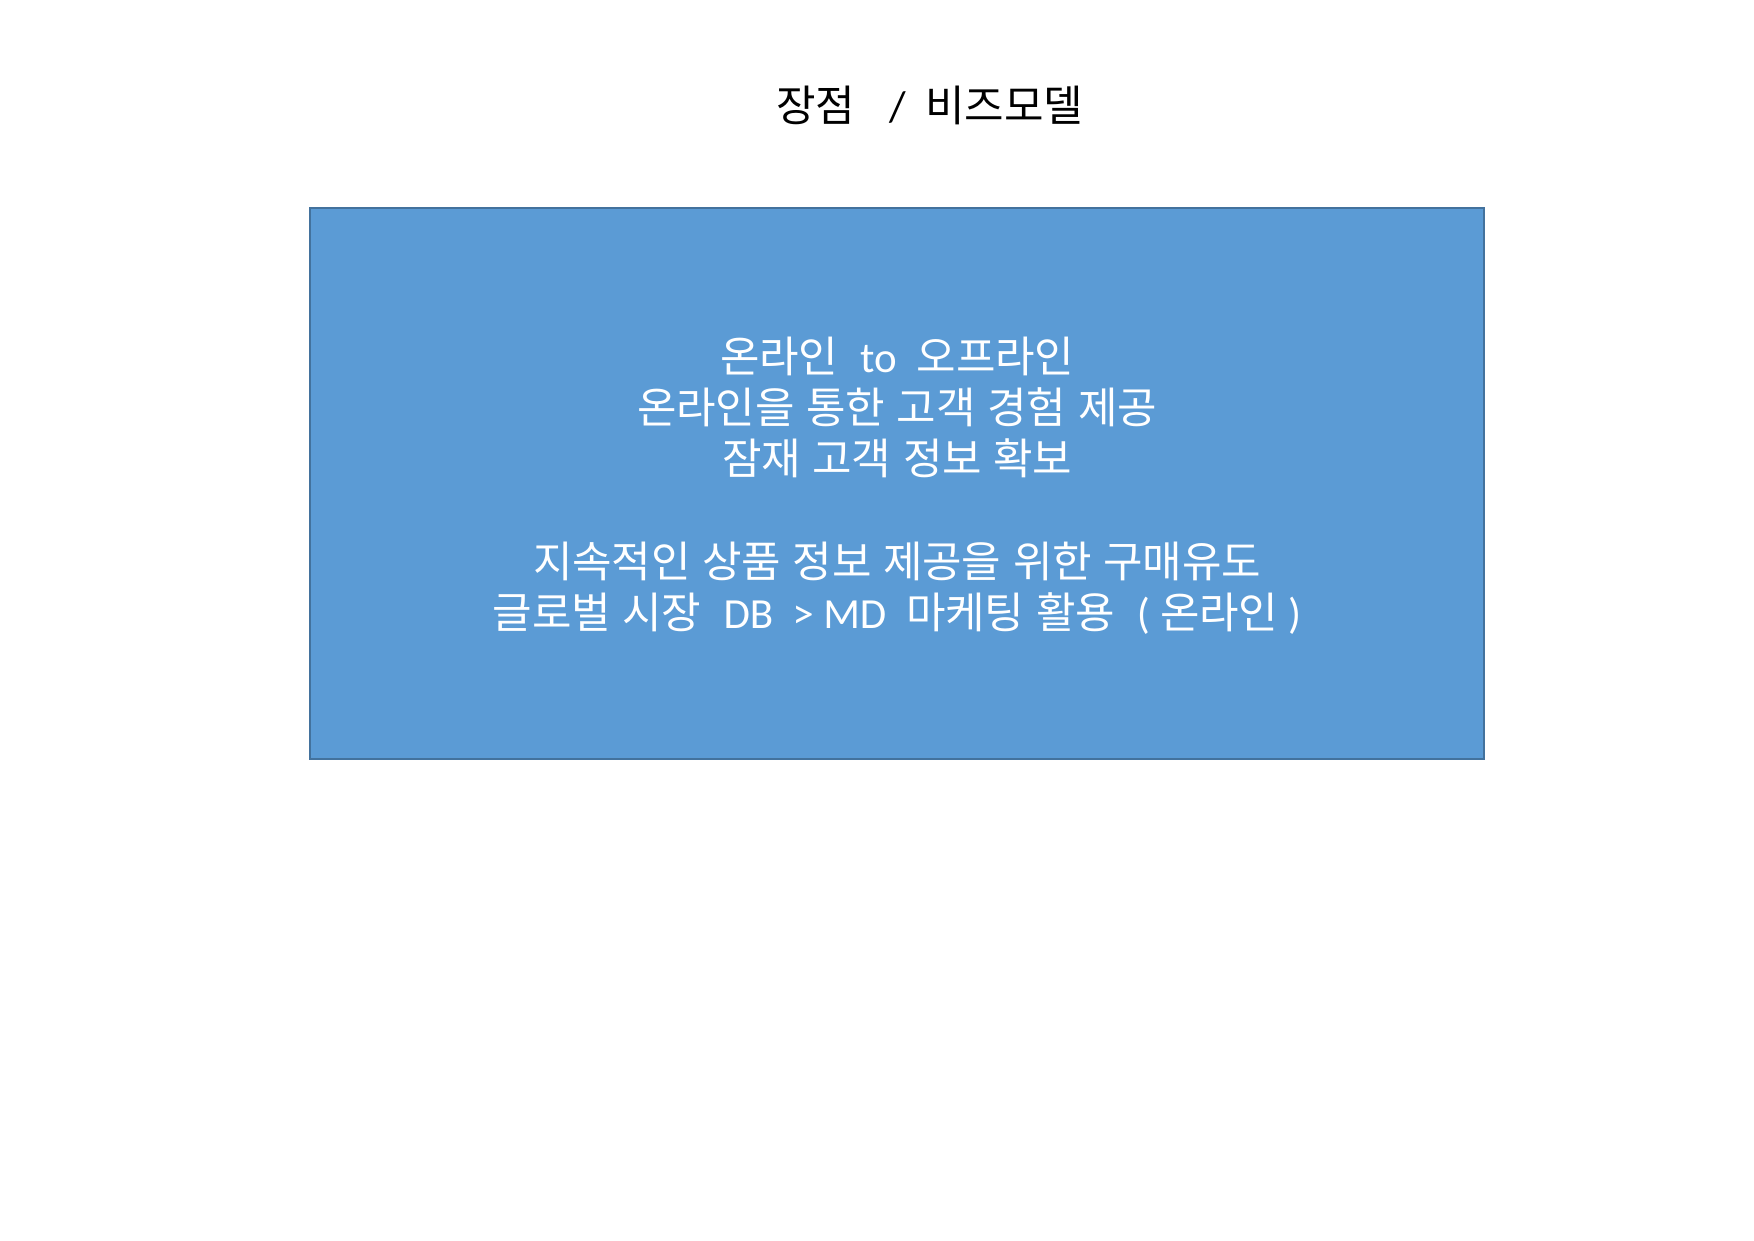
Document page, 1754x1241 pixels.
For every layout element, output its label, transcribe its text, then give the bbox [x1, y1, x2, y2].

text_box 장점 / 비즈모델 [761, 71, 1098, 138]
text_box 온라인 to 오프라인 온라인을 통한 고객 경험 제공 잠재 고객 정보 확보 지속적인 상품 정보 제공을 위한 구매유도 글로벌 시장 DB > MD 마케팅 활용 (온라인) [309, 207, 1485, 760]
